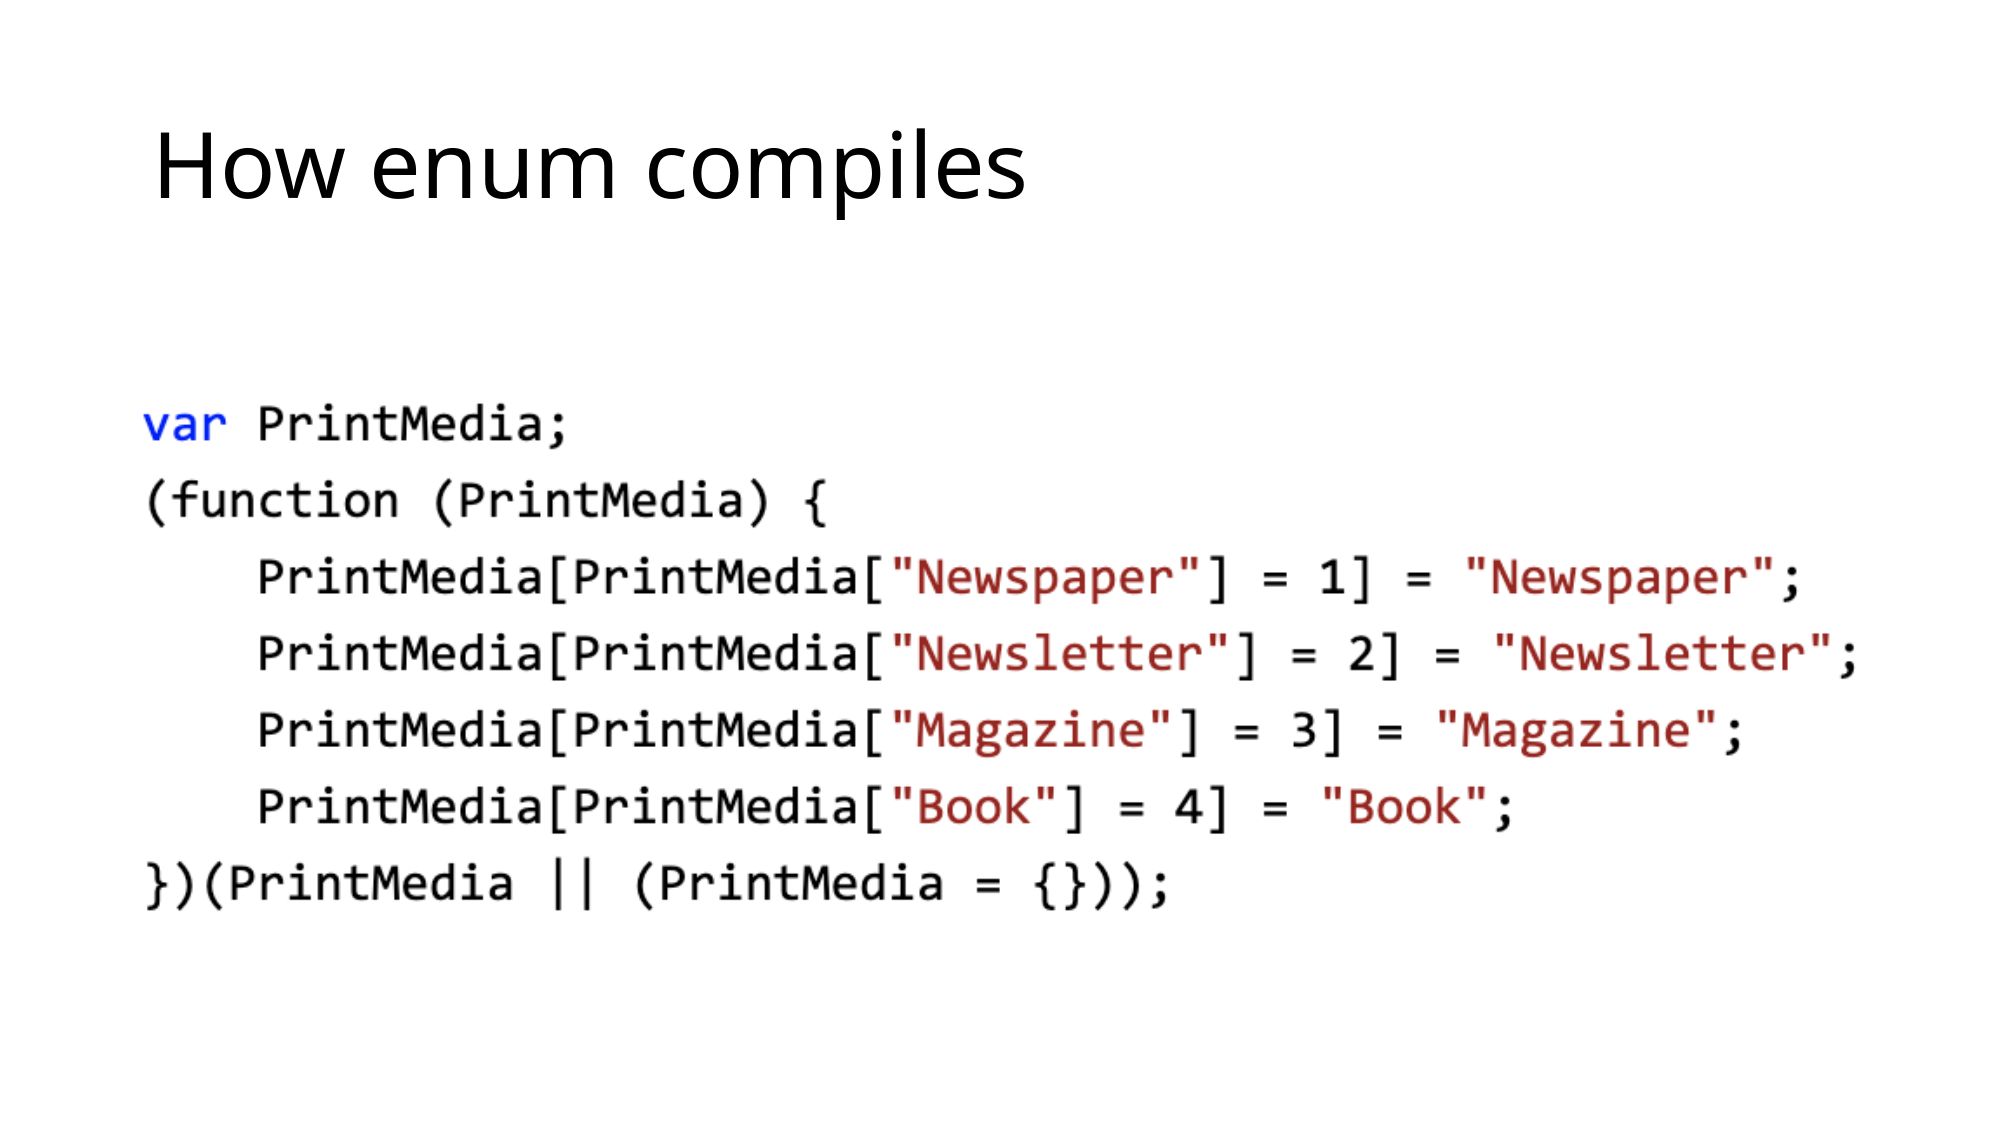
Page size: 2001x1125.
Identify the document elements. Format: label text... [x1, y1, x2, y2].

title How enum compiles [137, 59, 1863, 278]
picture [132, 385, 1868, 928]
